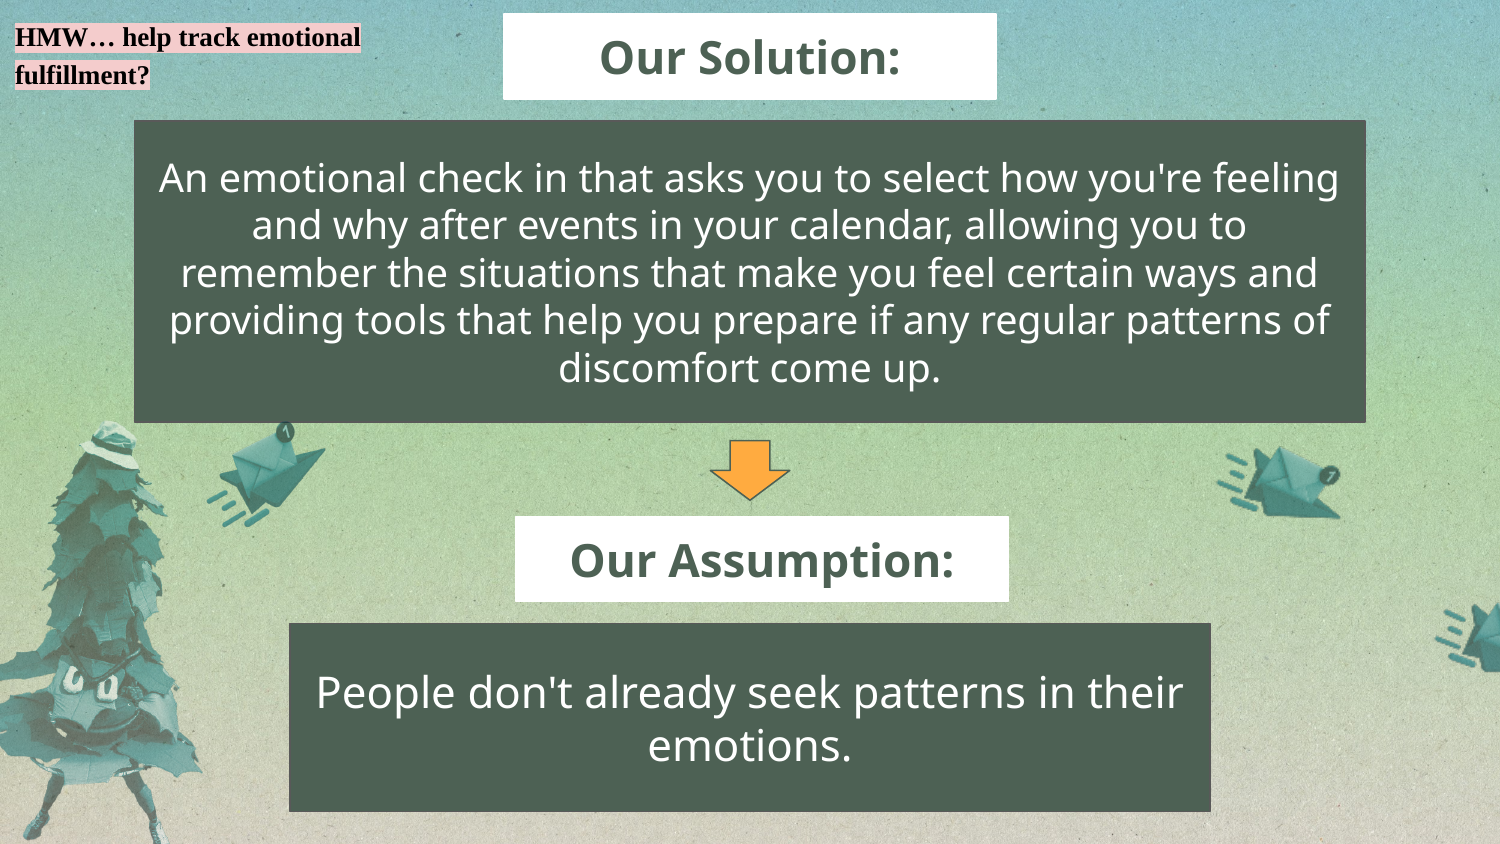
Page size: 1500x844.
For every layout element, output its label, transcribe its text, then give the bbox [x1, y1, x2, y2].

picture [0, 0, 1500, 844]
text_box An emotional check in that asks you to select how you're feeling and why after events in your calendar, allowing you to remember the situations that make you feel certain ways and providing tools that help you prepare if any regular patterns of discomfort come up. [134, 121, 1366, 422]
text_box Our Solution: [503, 13, 997, 99]
text_box HMW… help track emotional fulfillment? [0, 0, 493, 105]
text_box Our Assumption: [515, 516, 1009, 602]
text_box People don't already seek patterns in their emotions. [296, 623, 1211, 812]
text_box [710, 440, 790, 501]
